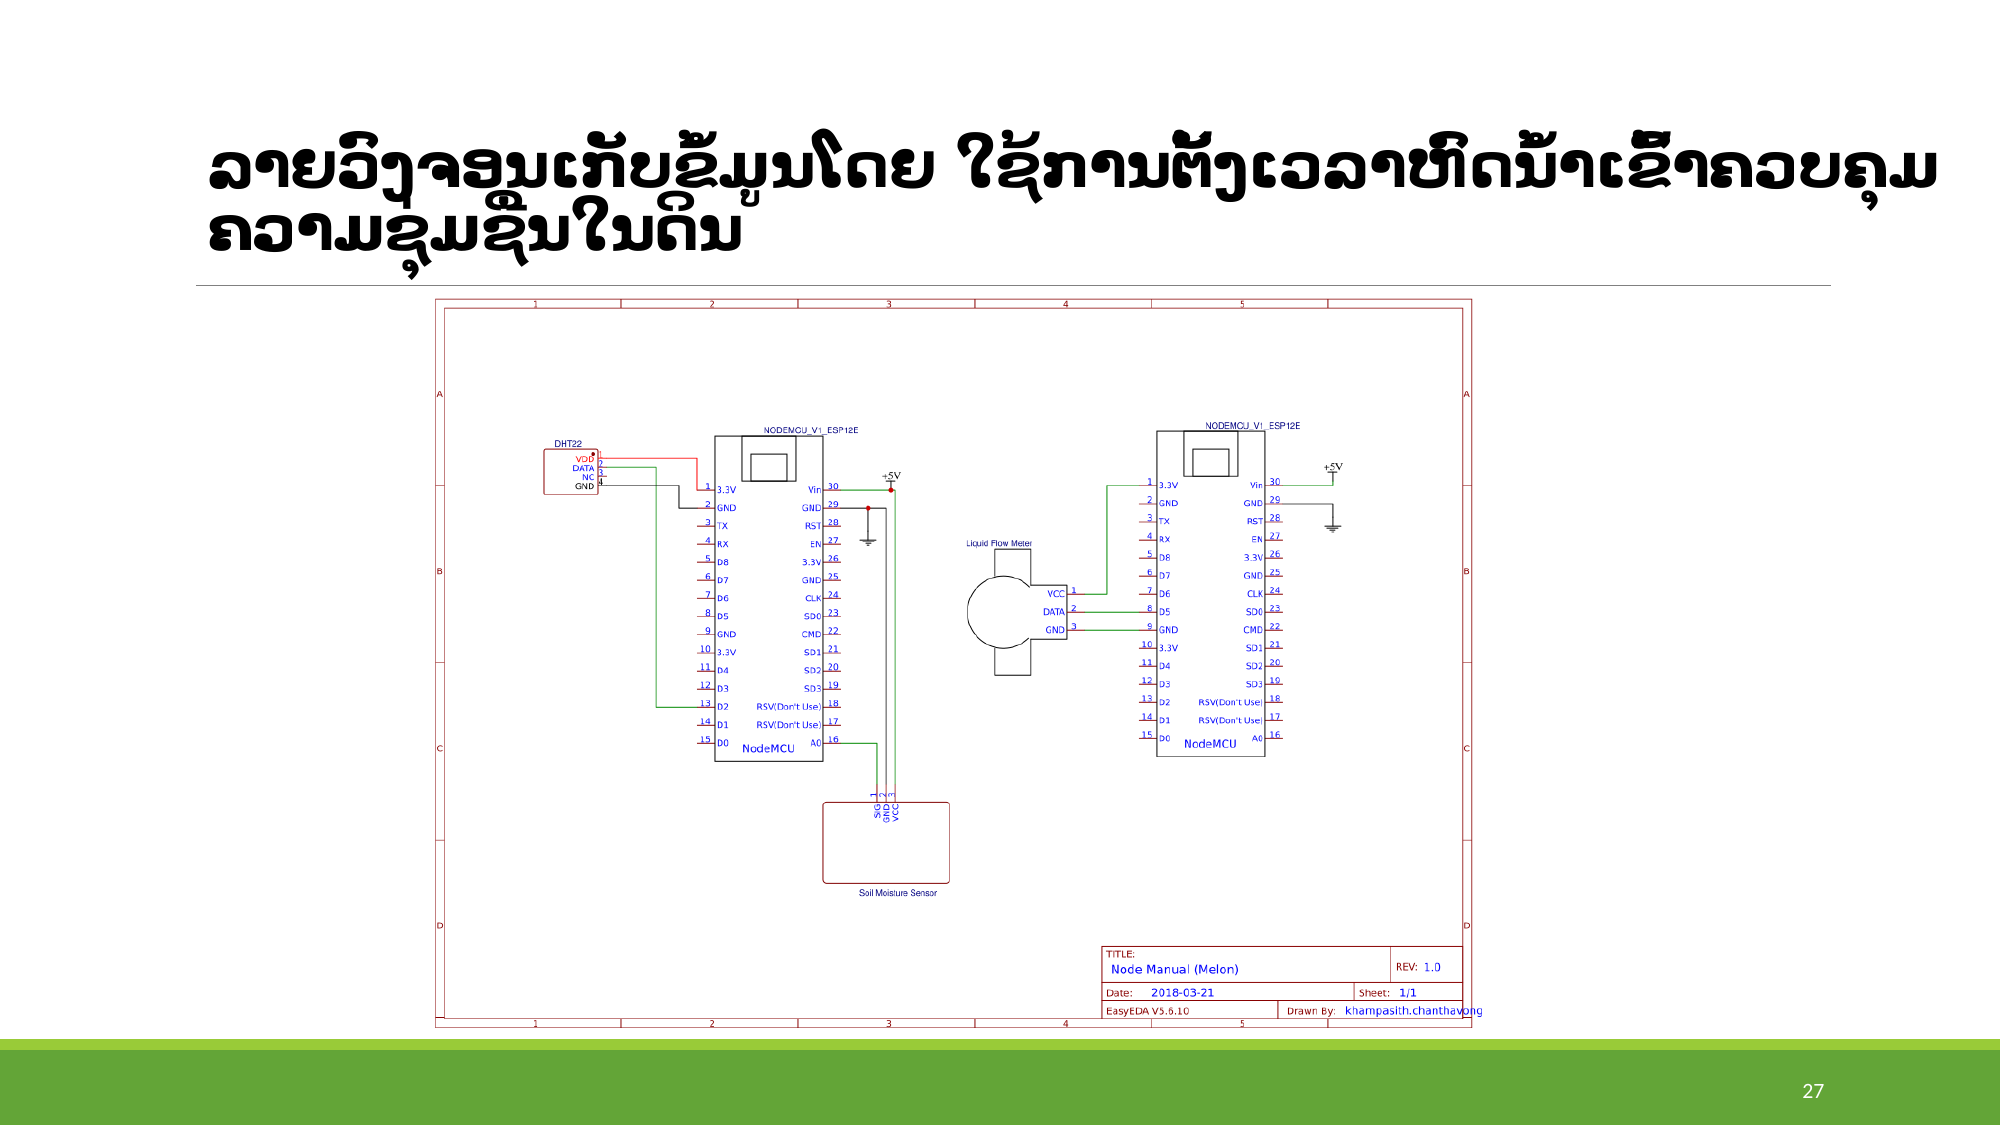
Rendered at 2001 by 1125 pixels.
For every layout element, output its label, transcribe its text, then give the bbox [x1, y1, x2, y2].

title ລາຍວົງຈອນເກັບຂໍ້ມູນໂດຍ ໃຊ້ການຕັ້ງເວລາຫົດນ້ຳເຂົ້າຄວບຄຸມຄວາມຊຸ່ມຊື່ນໃນດິນ [191, 83, 2000, 272]
slide_number 27 [1624, 1059, 1840, 1120]
picture [425, 289, 1492, 1038]
